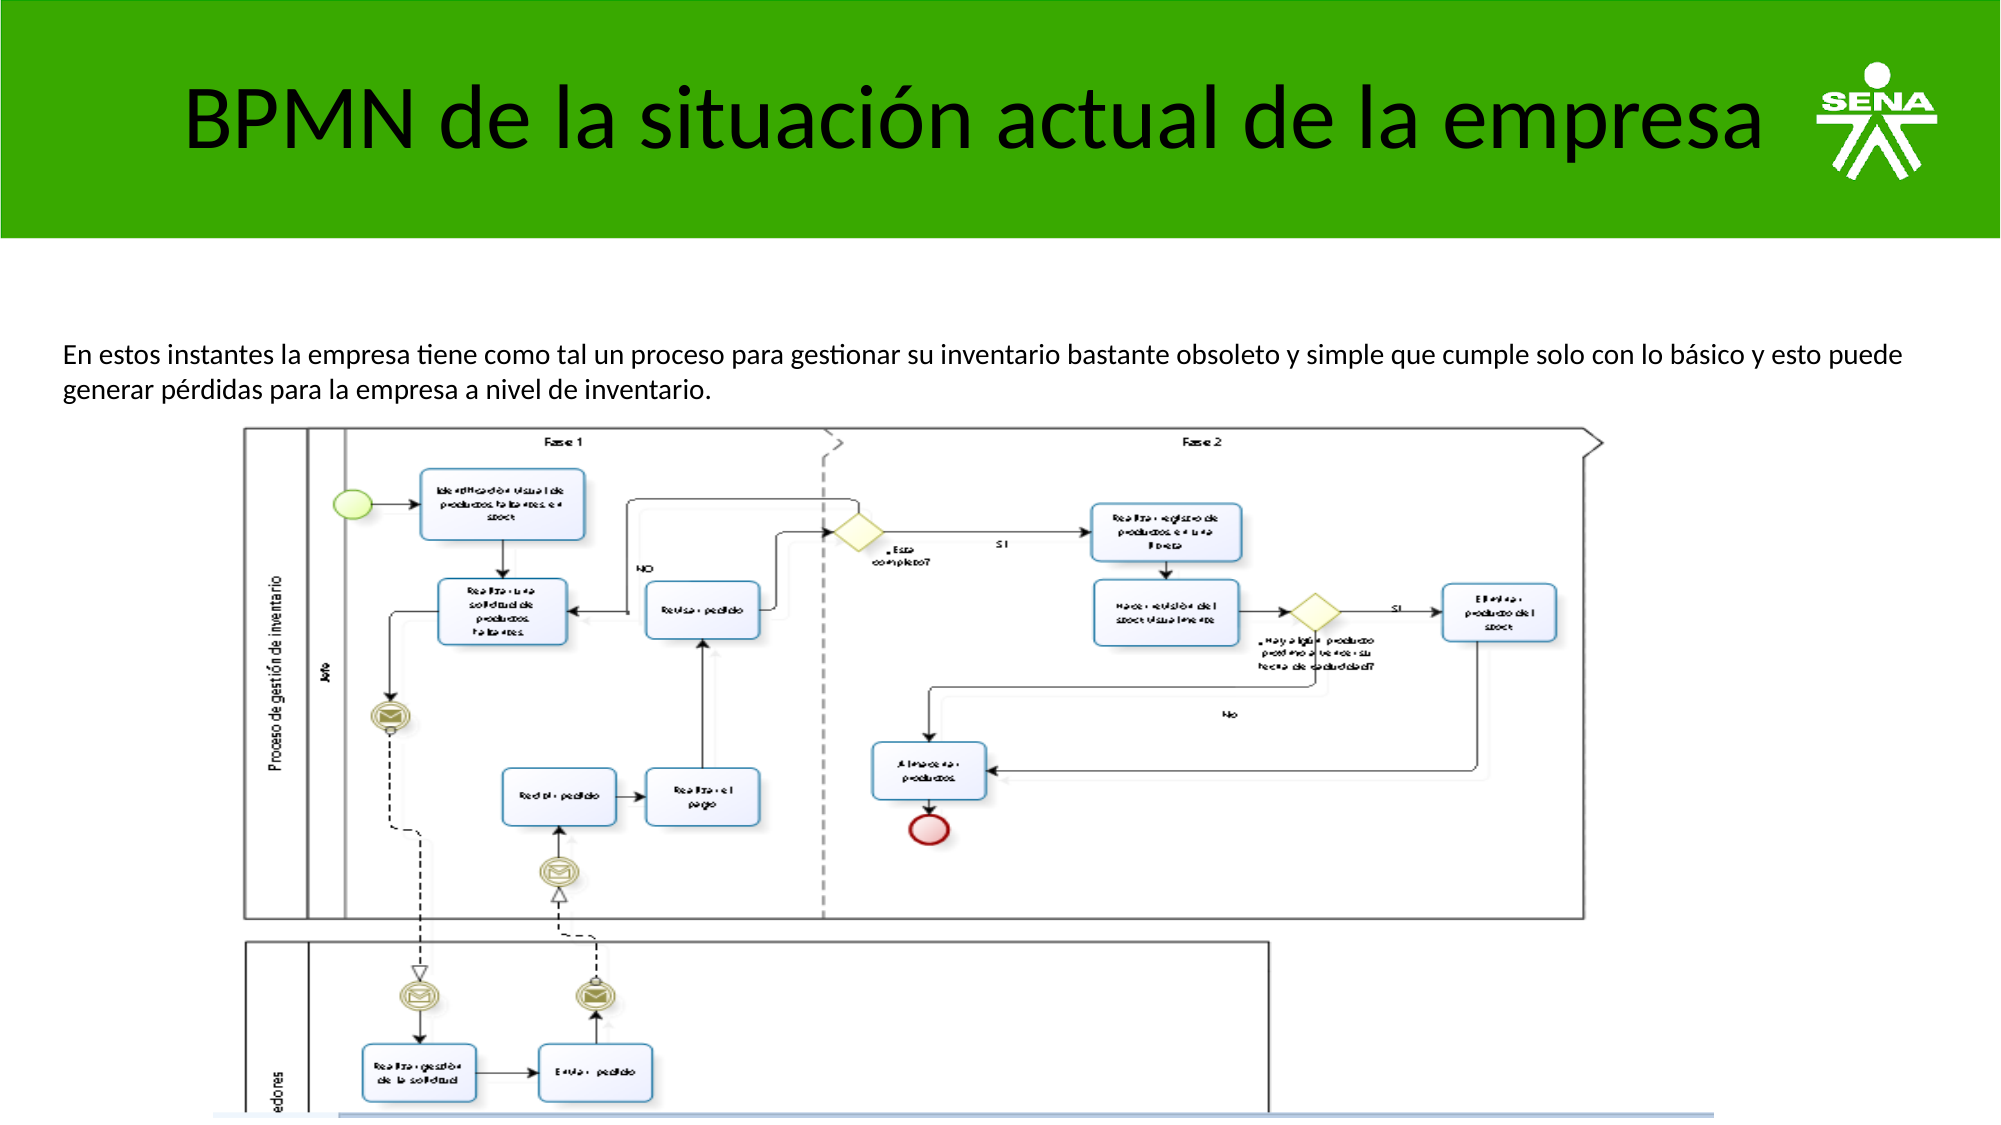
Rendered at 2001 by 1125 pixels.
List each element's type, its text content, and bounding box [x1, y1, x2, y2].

picture [0, 0, 2001, 1125]
title BPMN de la situación actual de la empresa [113, 10, 1839, 228]
text_box En estos instantes la empresa tiene como tal un proceso para gestionar su inventario bastante obsoleto y simple que cumple solo con lo básico y esto puede generar pérdidas para la empresa a nivel de inventario. [48, 320, 1923, 491]
